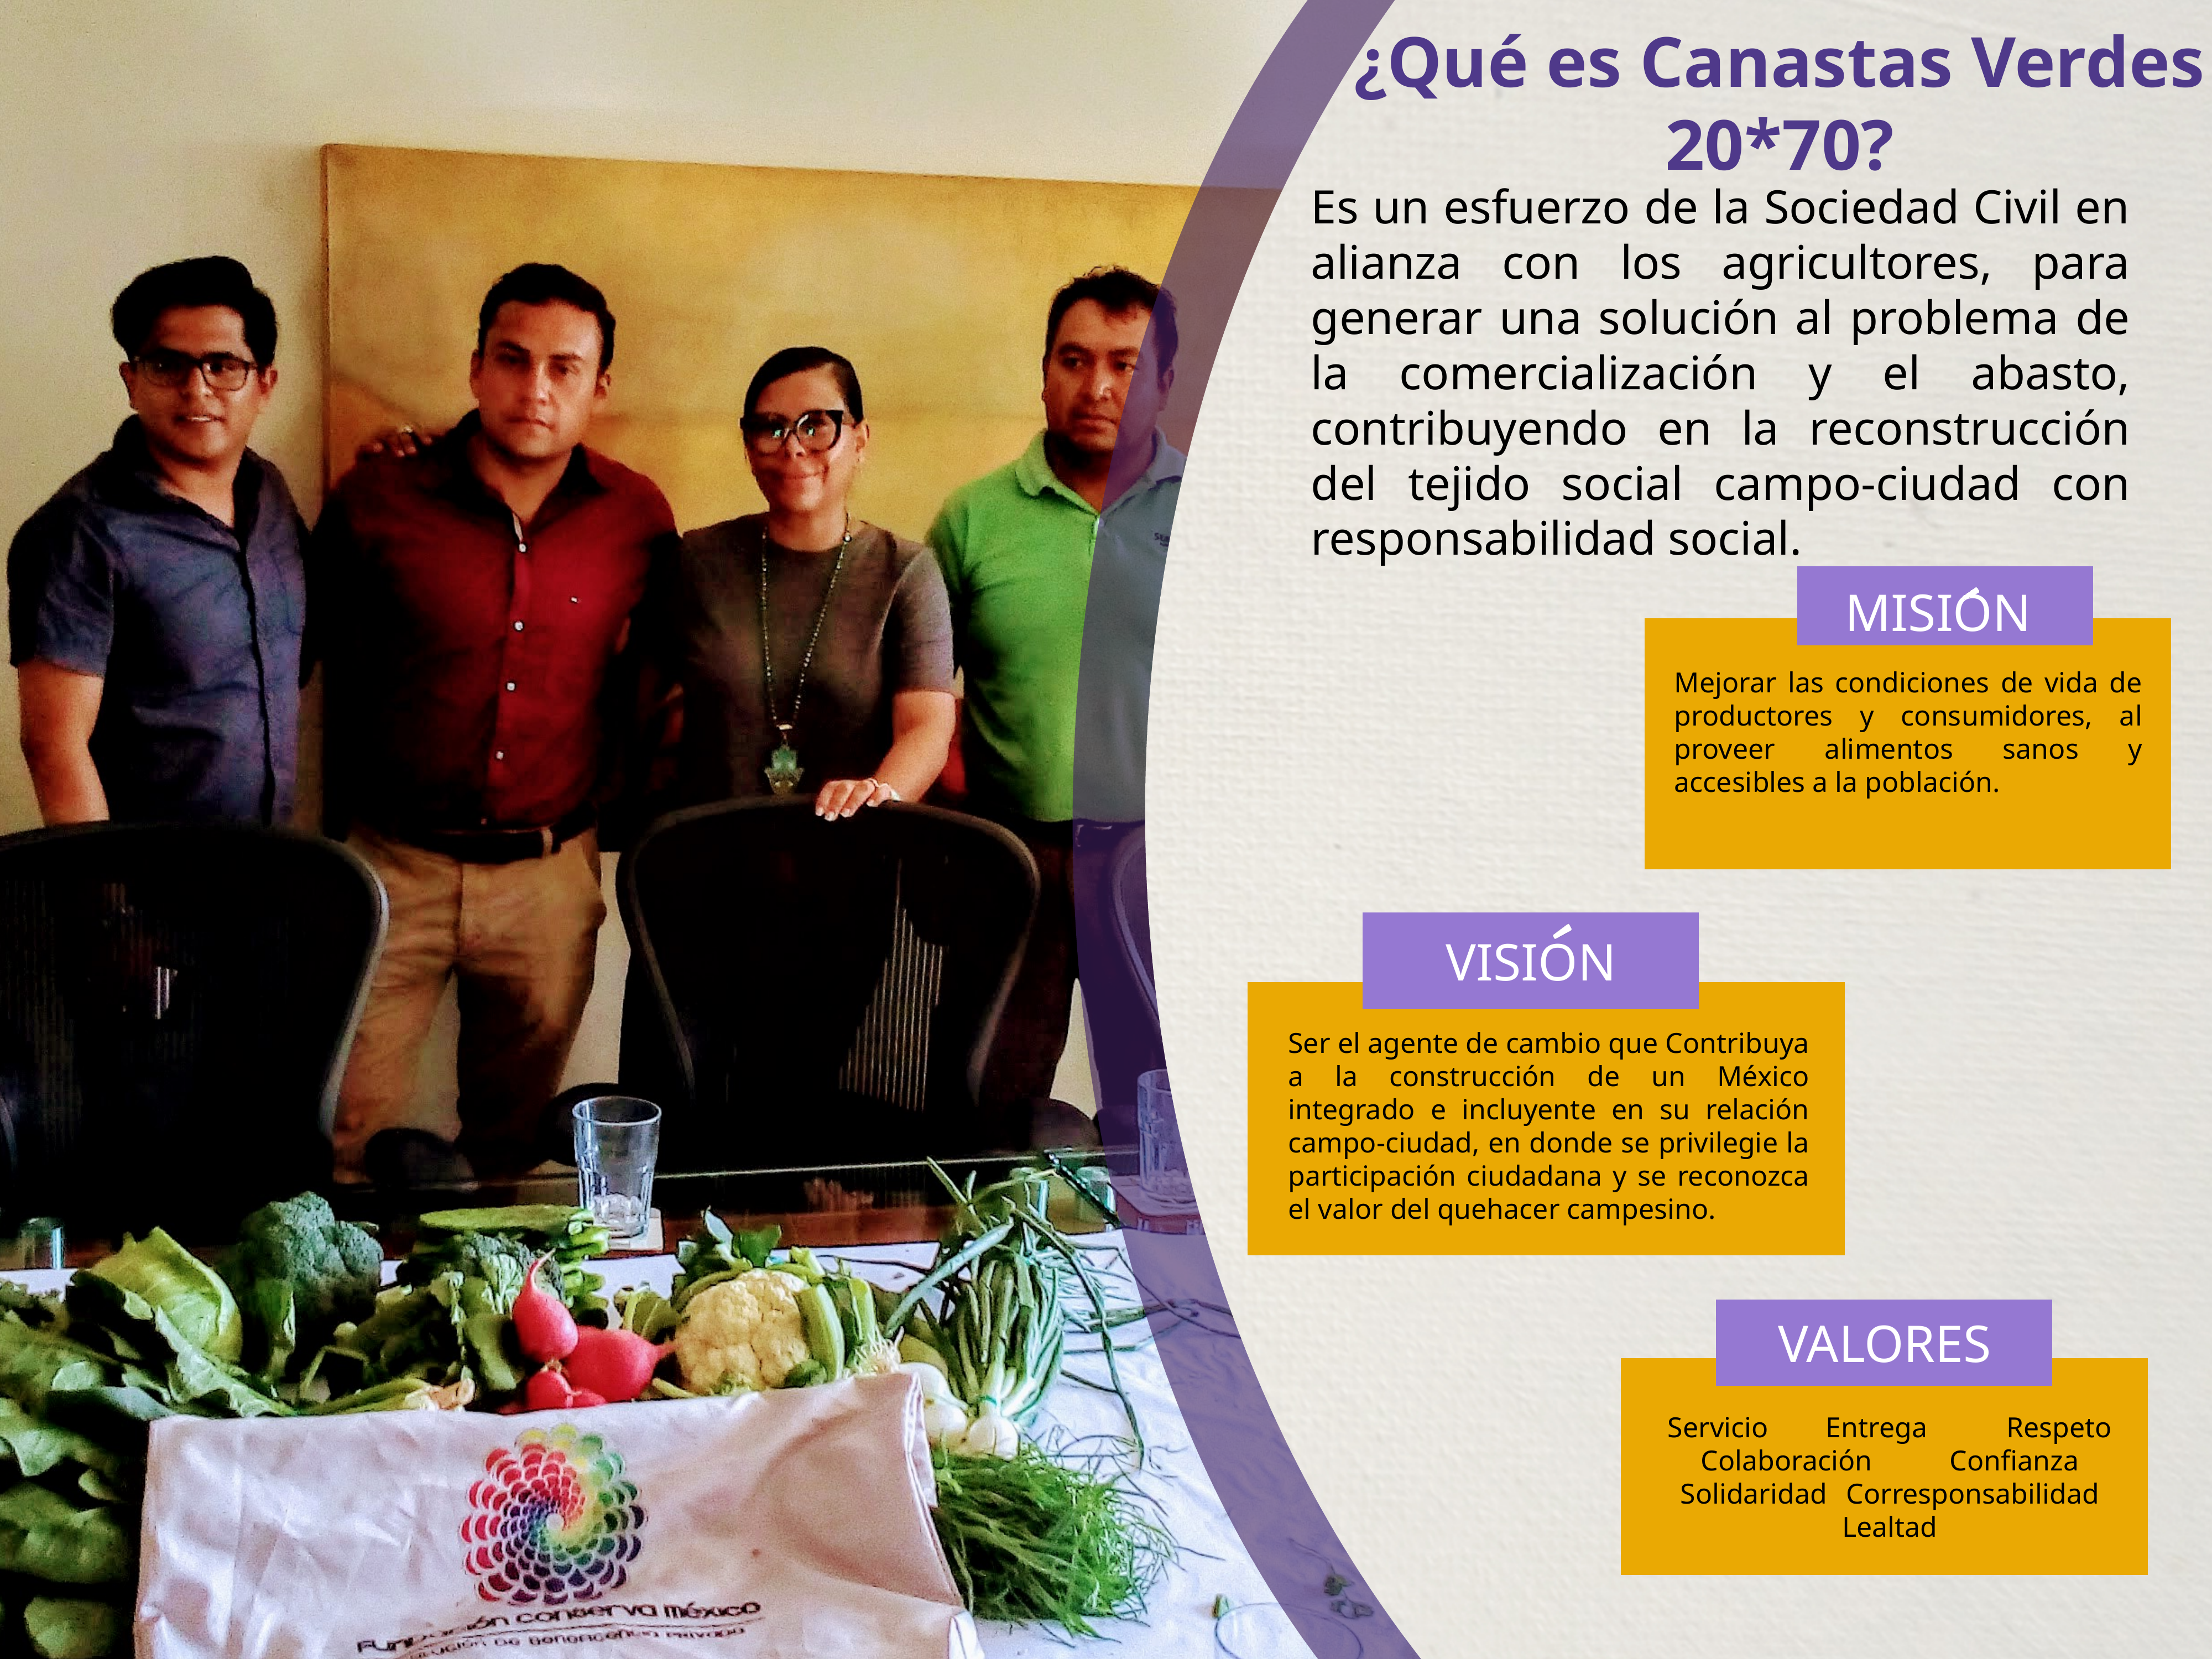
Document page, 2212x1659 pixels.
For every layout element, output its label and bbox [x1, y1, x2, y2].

text_box [1621, 1300, 2147, 1574]
picture [0, 0, 2212, 1659]
text_box [1645, 547, 2171, 869]
text_box [1248, 875, 1845, 1255]
